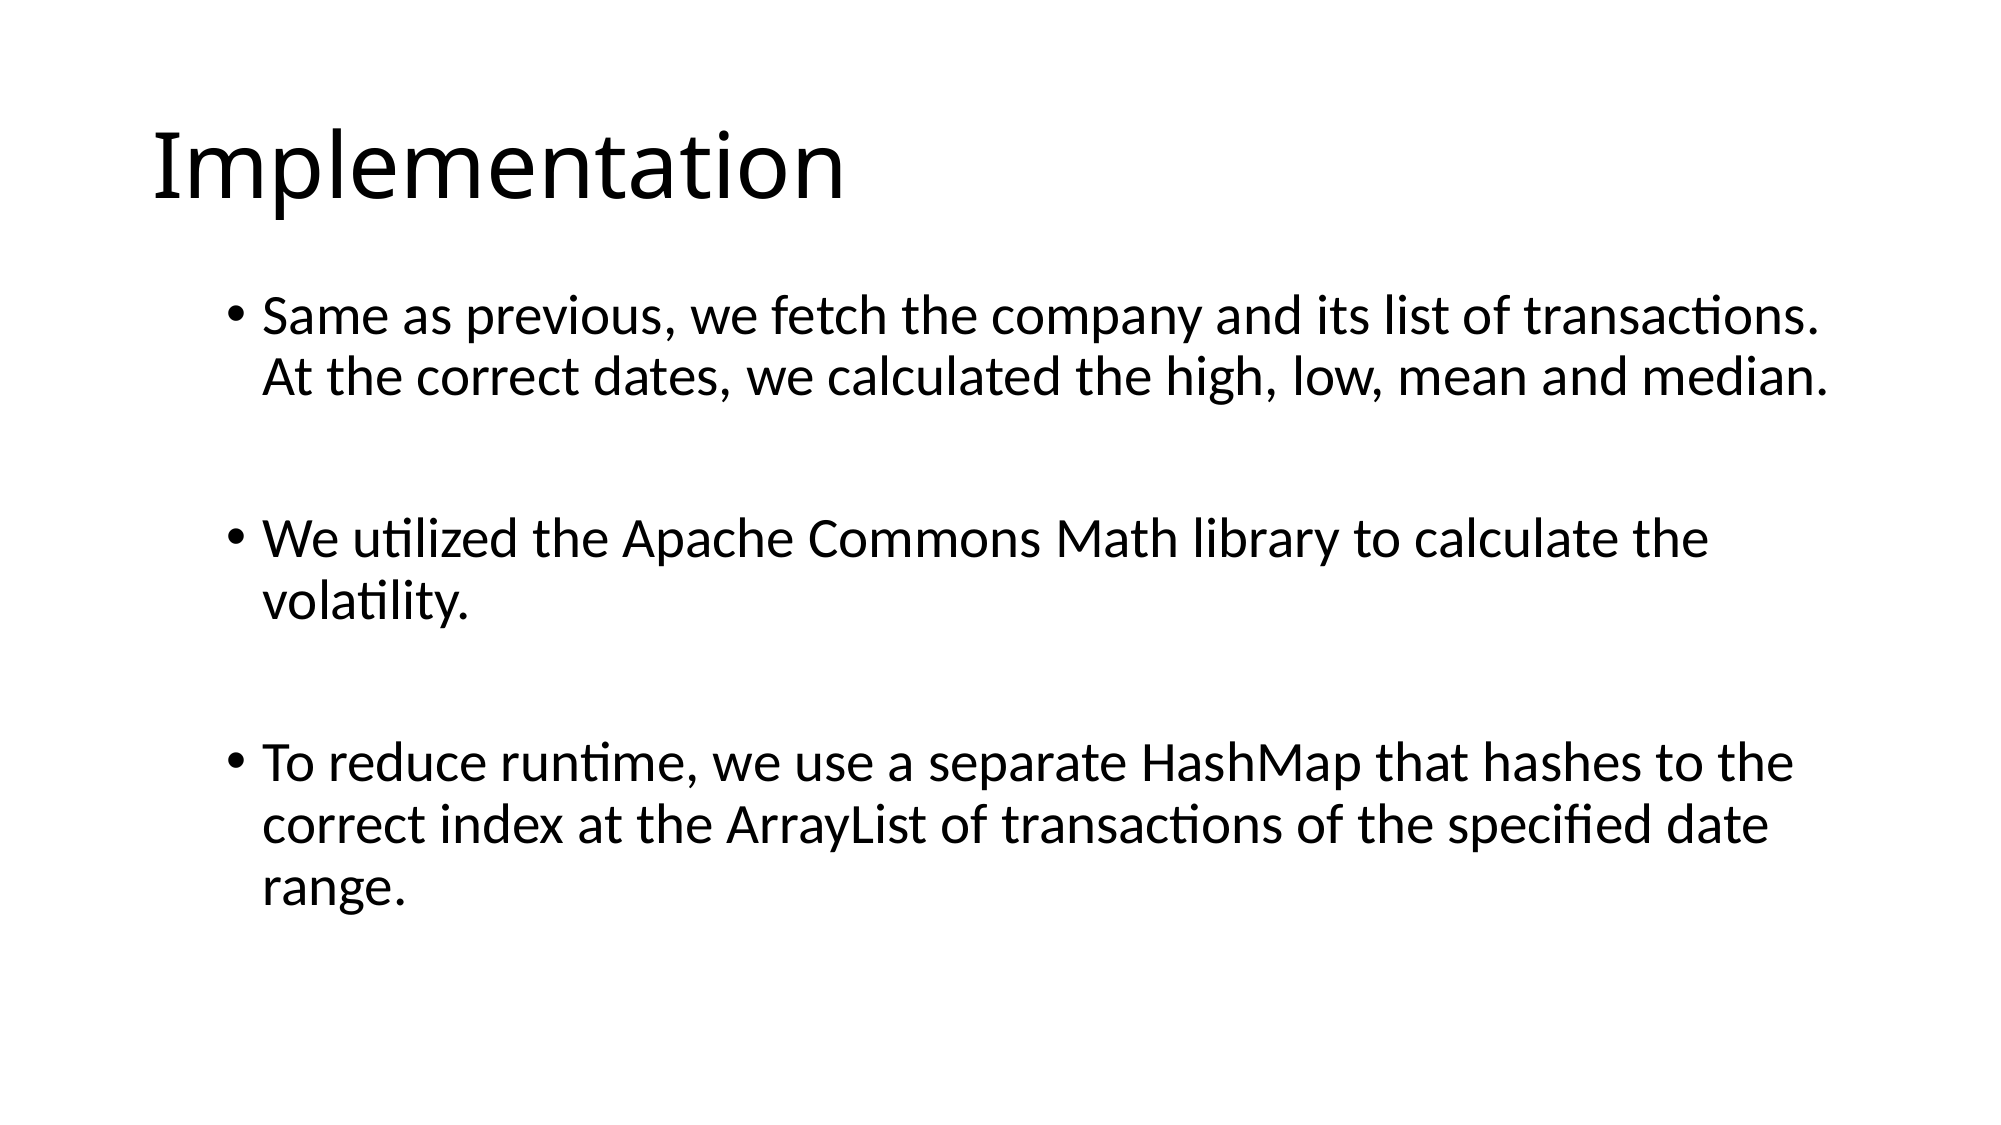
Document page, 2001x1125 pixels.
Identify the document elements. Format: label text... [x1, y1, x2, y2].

title Implementation [137, 59, 1863, 277]
list Same as previous, we fetch the company and its list of transactions. At the correct dates, we calculated the high, low, mean and median. We utilized the Apache Commons Math library to calculate the volatility. To reduce runtime, we use a separate HashMap that hashes to the correct index at the ArrayList of transactions of the specified date range. [137, 277, 1863, 992]
